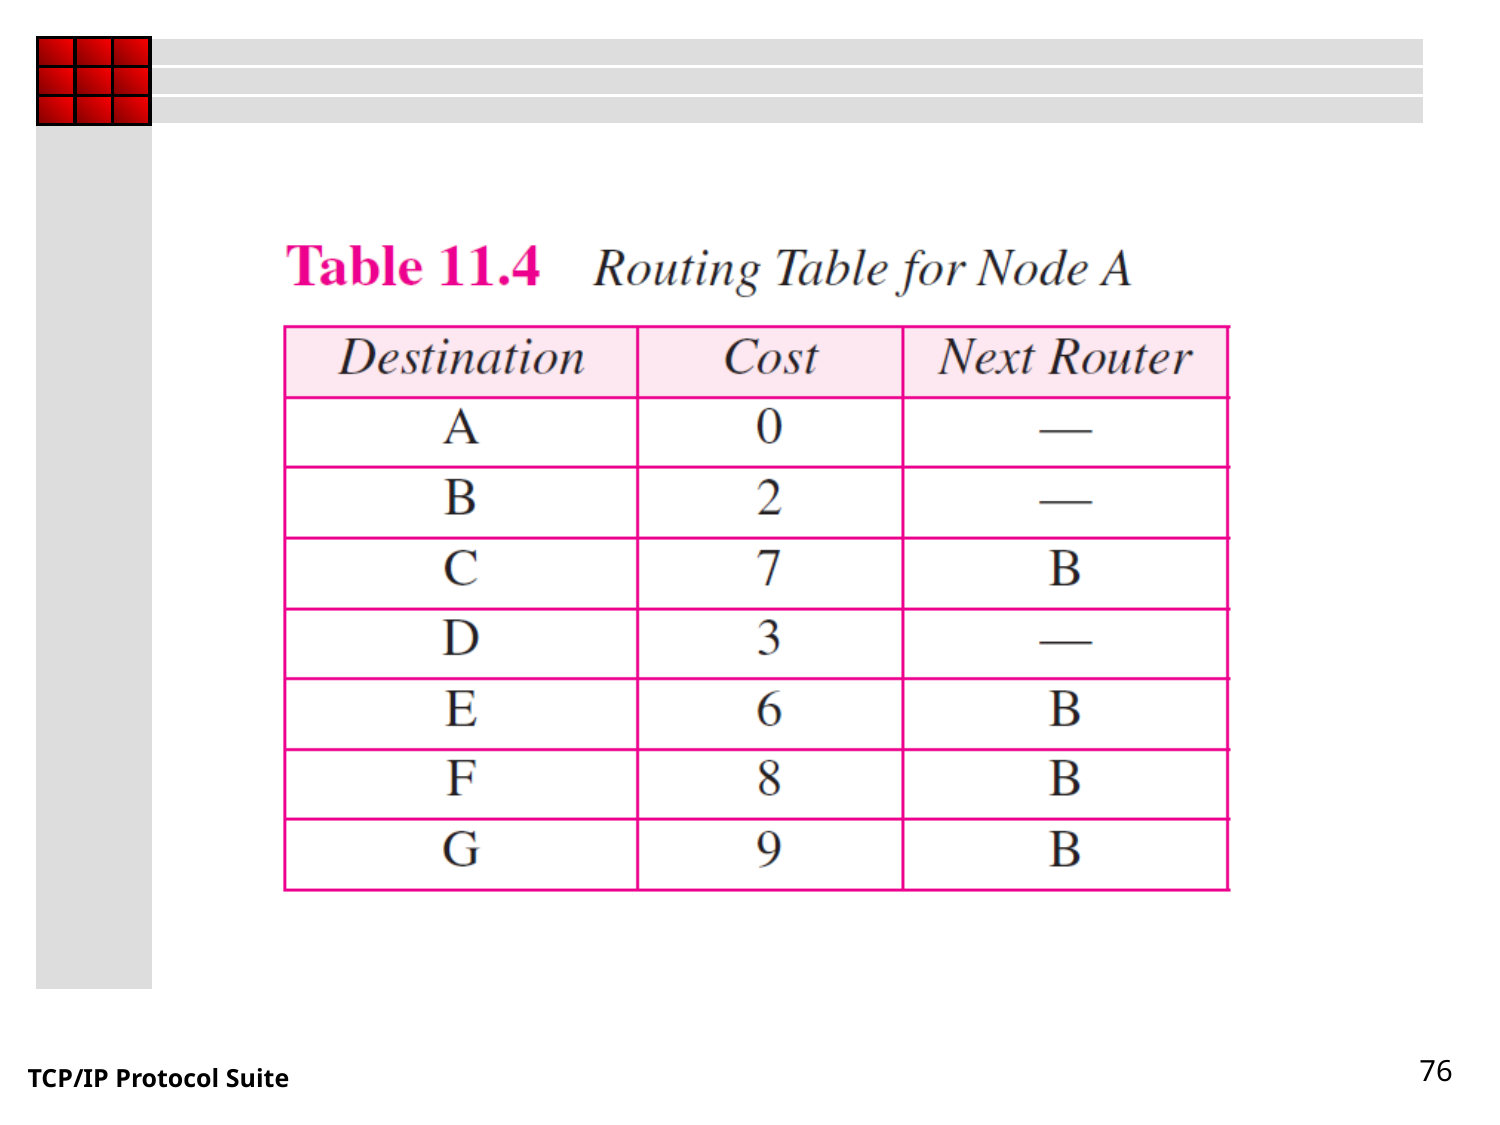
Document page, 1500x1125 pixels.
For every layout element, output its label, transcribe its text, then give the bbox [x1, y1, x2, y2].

slide_number 76 [1155, 1024, 1468, 1100]
picture [248, 213, 1251, 912]
footer TCP/IP Protocol Suite [12, 1025, 488, 1100]
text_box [37, 37, 1425, 988]
